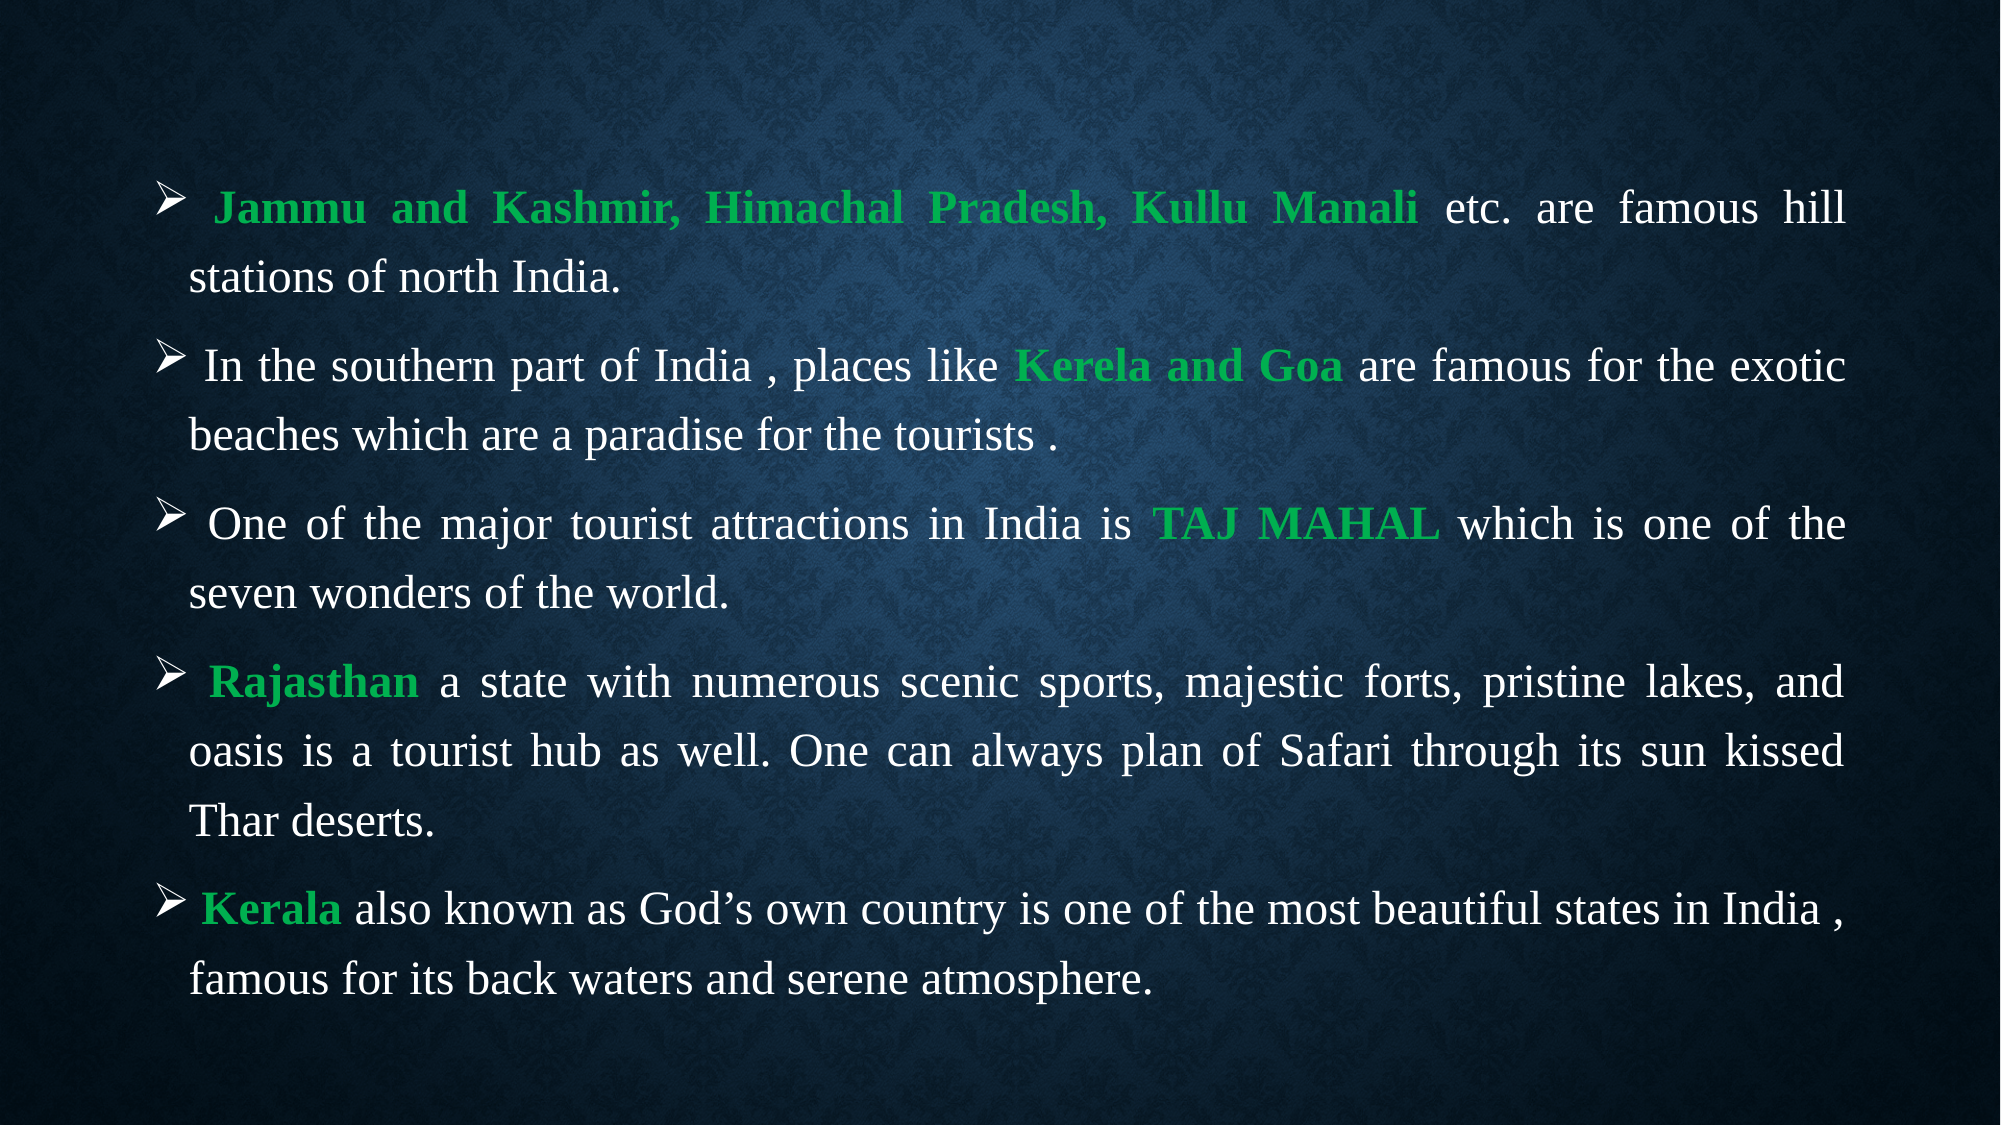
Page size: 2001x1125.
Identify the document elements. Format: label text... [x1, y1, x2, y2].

list Jammu and Kashmir, Himachal Pradesh, Kullu Manali etc. are famous hill stations of north India. In the southern part of India , places like Kerela and Goa are famous for the exotic beaches which are a paradise for the tourists . One of the major tourist attractions in India is TAJ MAHAL which is one of the seven wonders of the world. Rajasthan a state with numerous scenic sports, majestic forts, pristine lakes, and oasis is a tourist hub as well. One can always plan of Safari through its sun kissed Thar deserts. Kerala also known as God’s own country is one of the most beautiful states in India , famous for its back waters and serene atmosphere. [137, 156, 1863, 1014]
